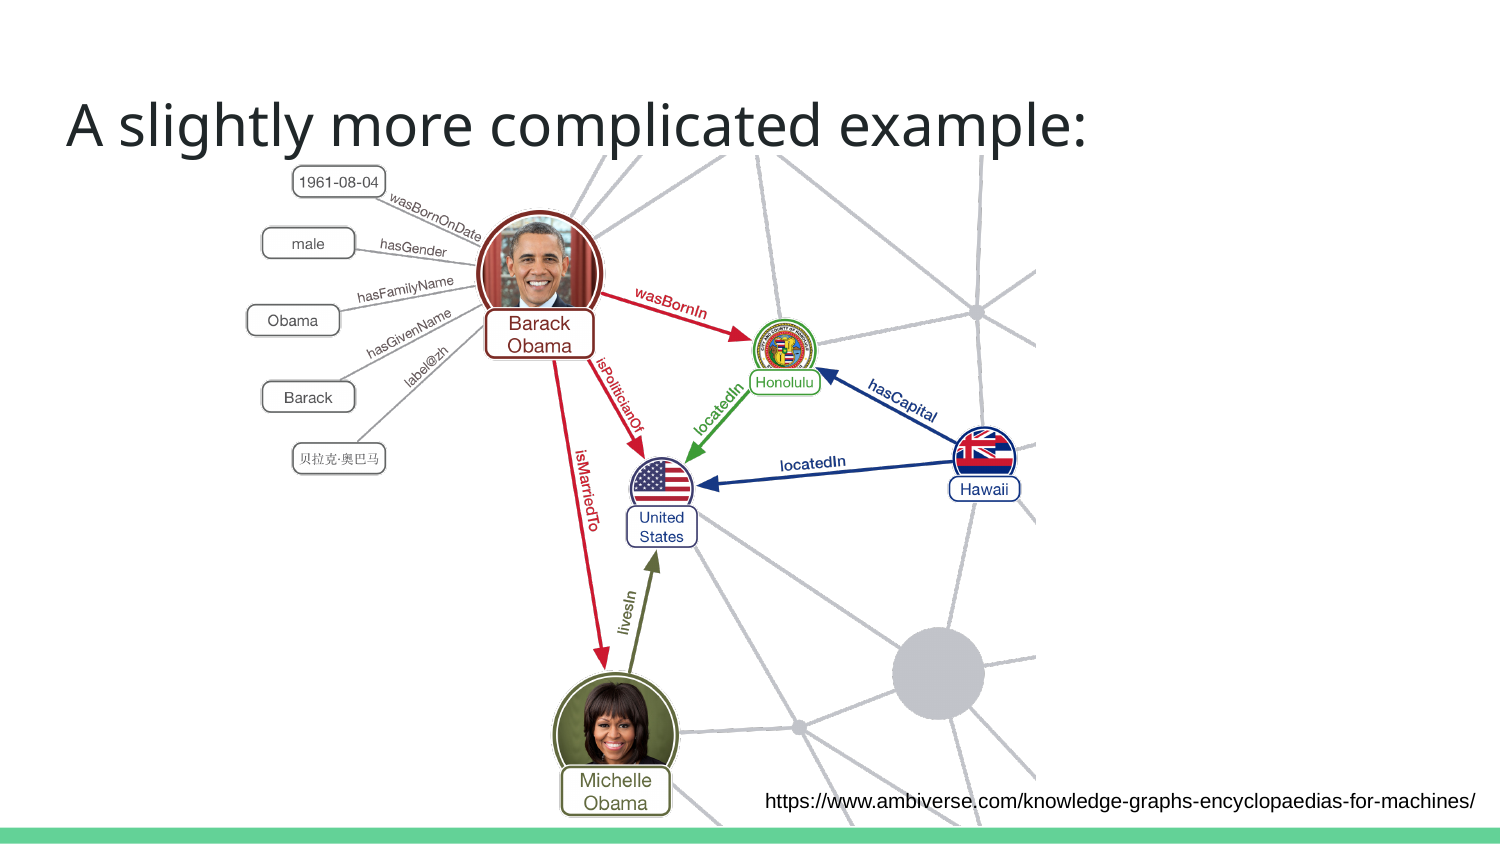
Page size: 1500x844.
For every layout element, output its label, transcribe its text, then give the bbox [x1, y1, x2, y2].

picture [228, 155, 1036, 826]
text_box https://www.ambiverse.com/knowledge-graphs-encyclopaedias-for-machines/ [1041, 772, 1500, 826]
title A slightly more complicated example: [51, 72, 1449, 167]
